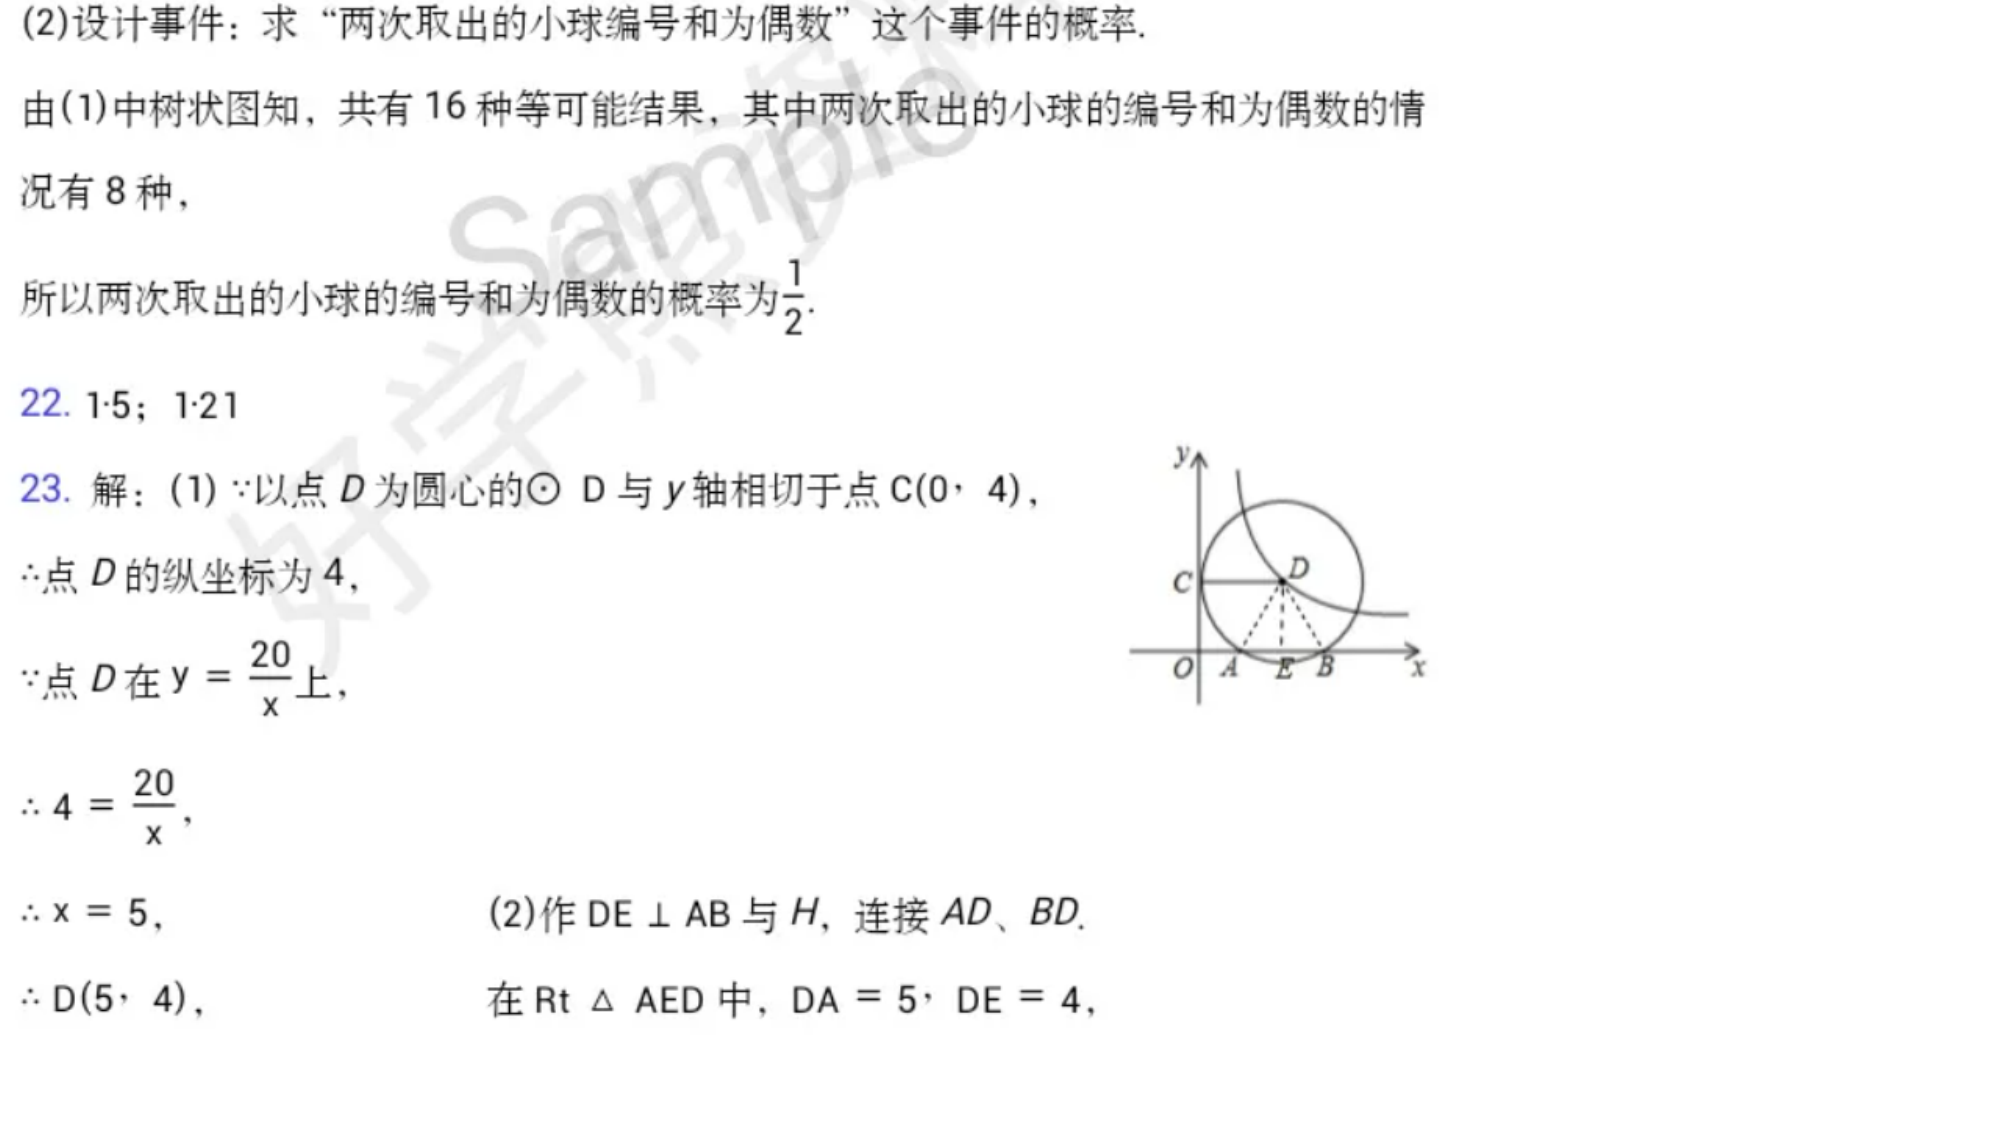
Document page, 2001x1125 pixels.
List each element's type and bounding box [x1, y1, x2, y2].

picture [0, 0, 1439, 1035]
